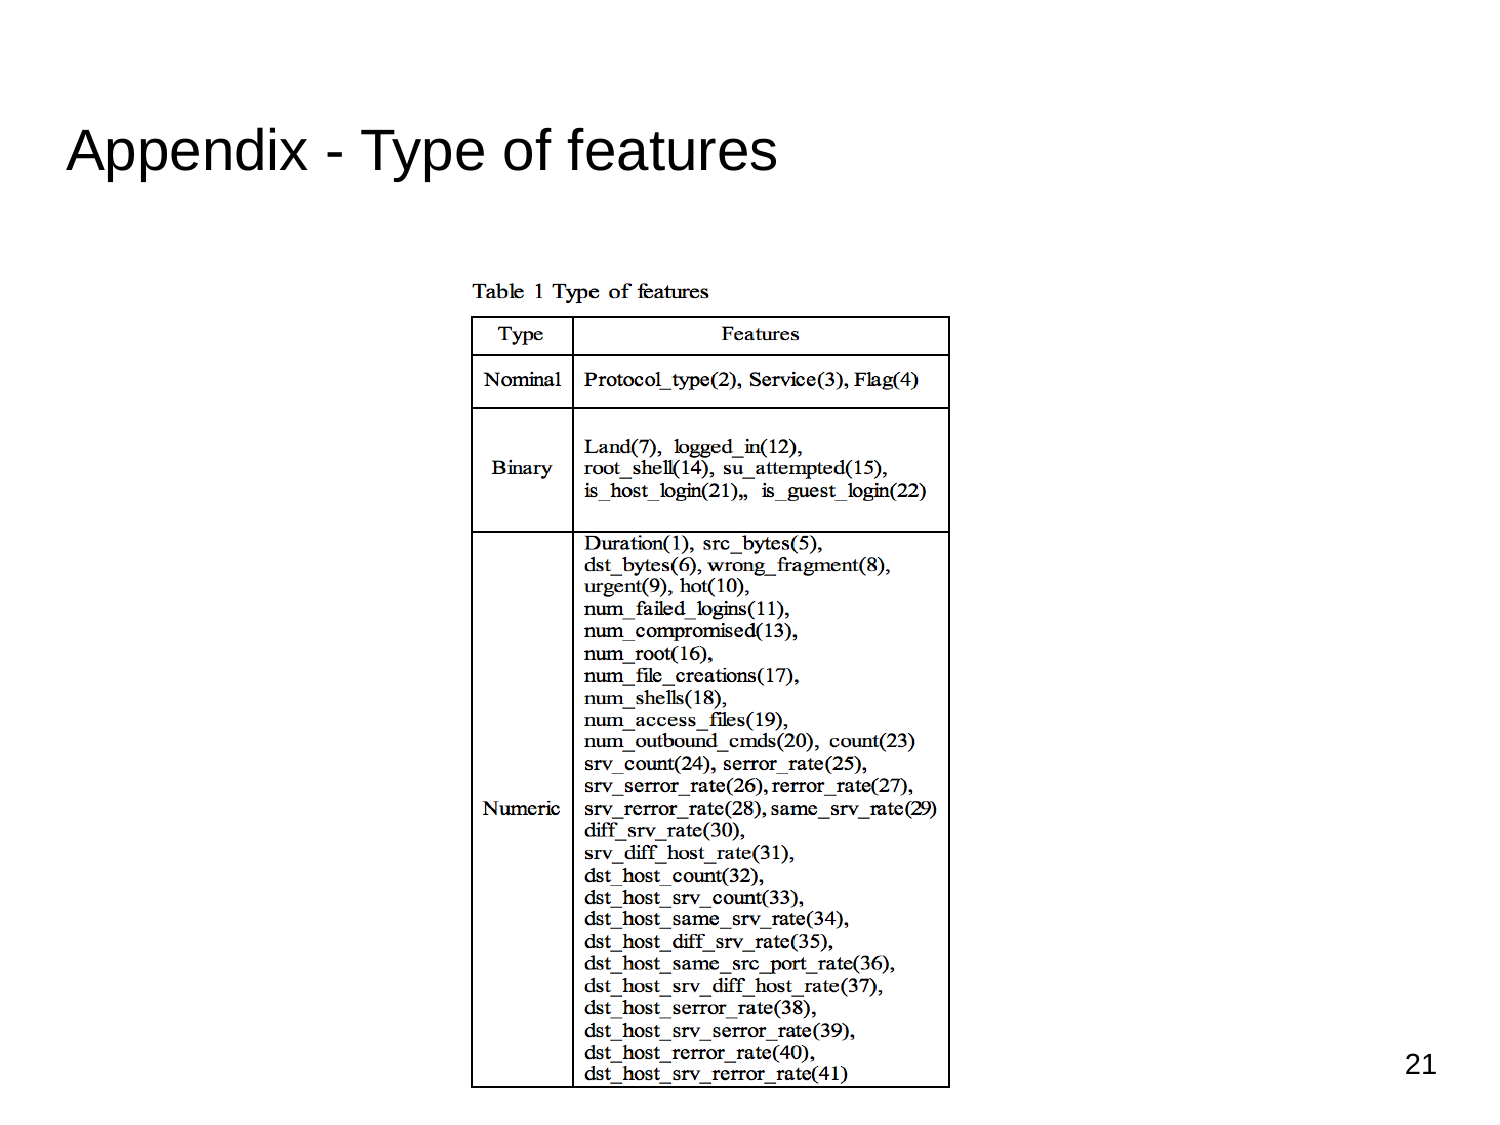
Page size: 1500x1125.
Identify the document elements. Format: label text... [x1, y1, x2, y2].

slide_number 21 [1389, 1019, 1480, 1106]
picture [468, 277, 958, 1097]
title Appendix - Type of features [51, 97, 1449, 223]
